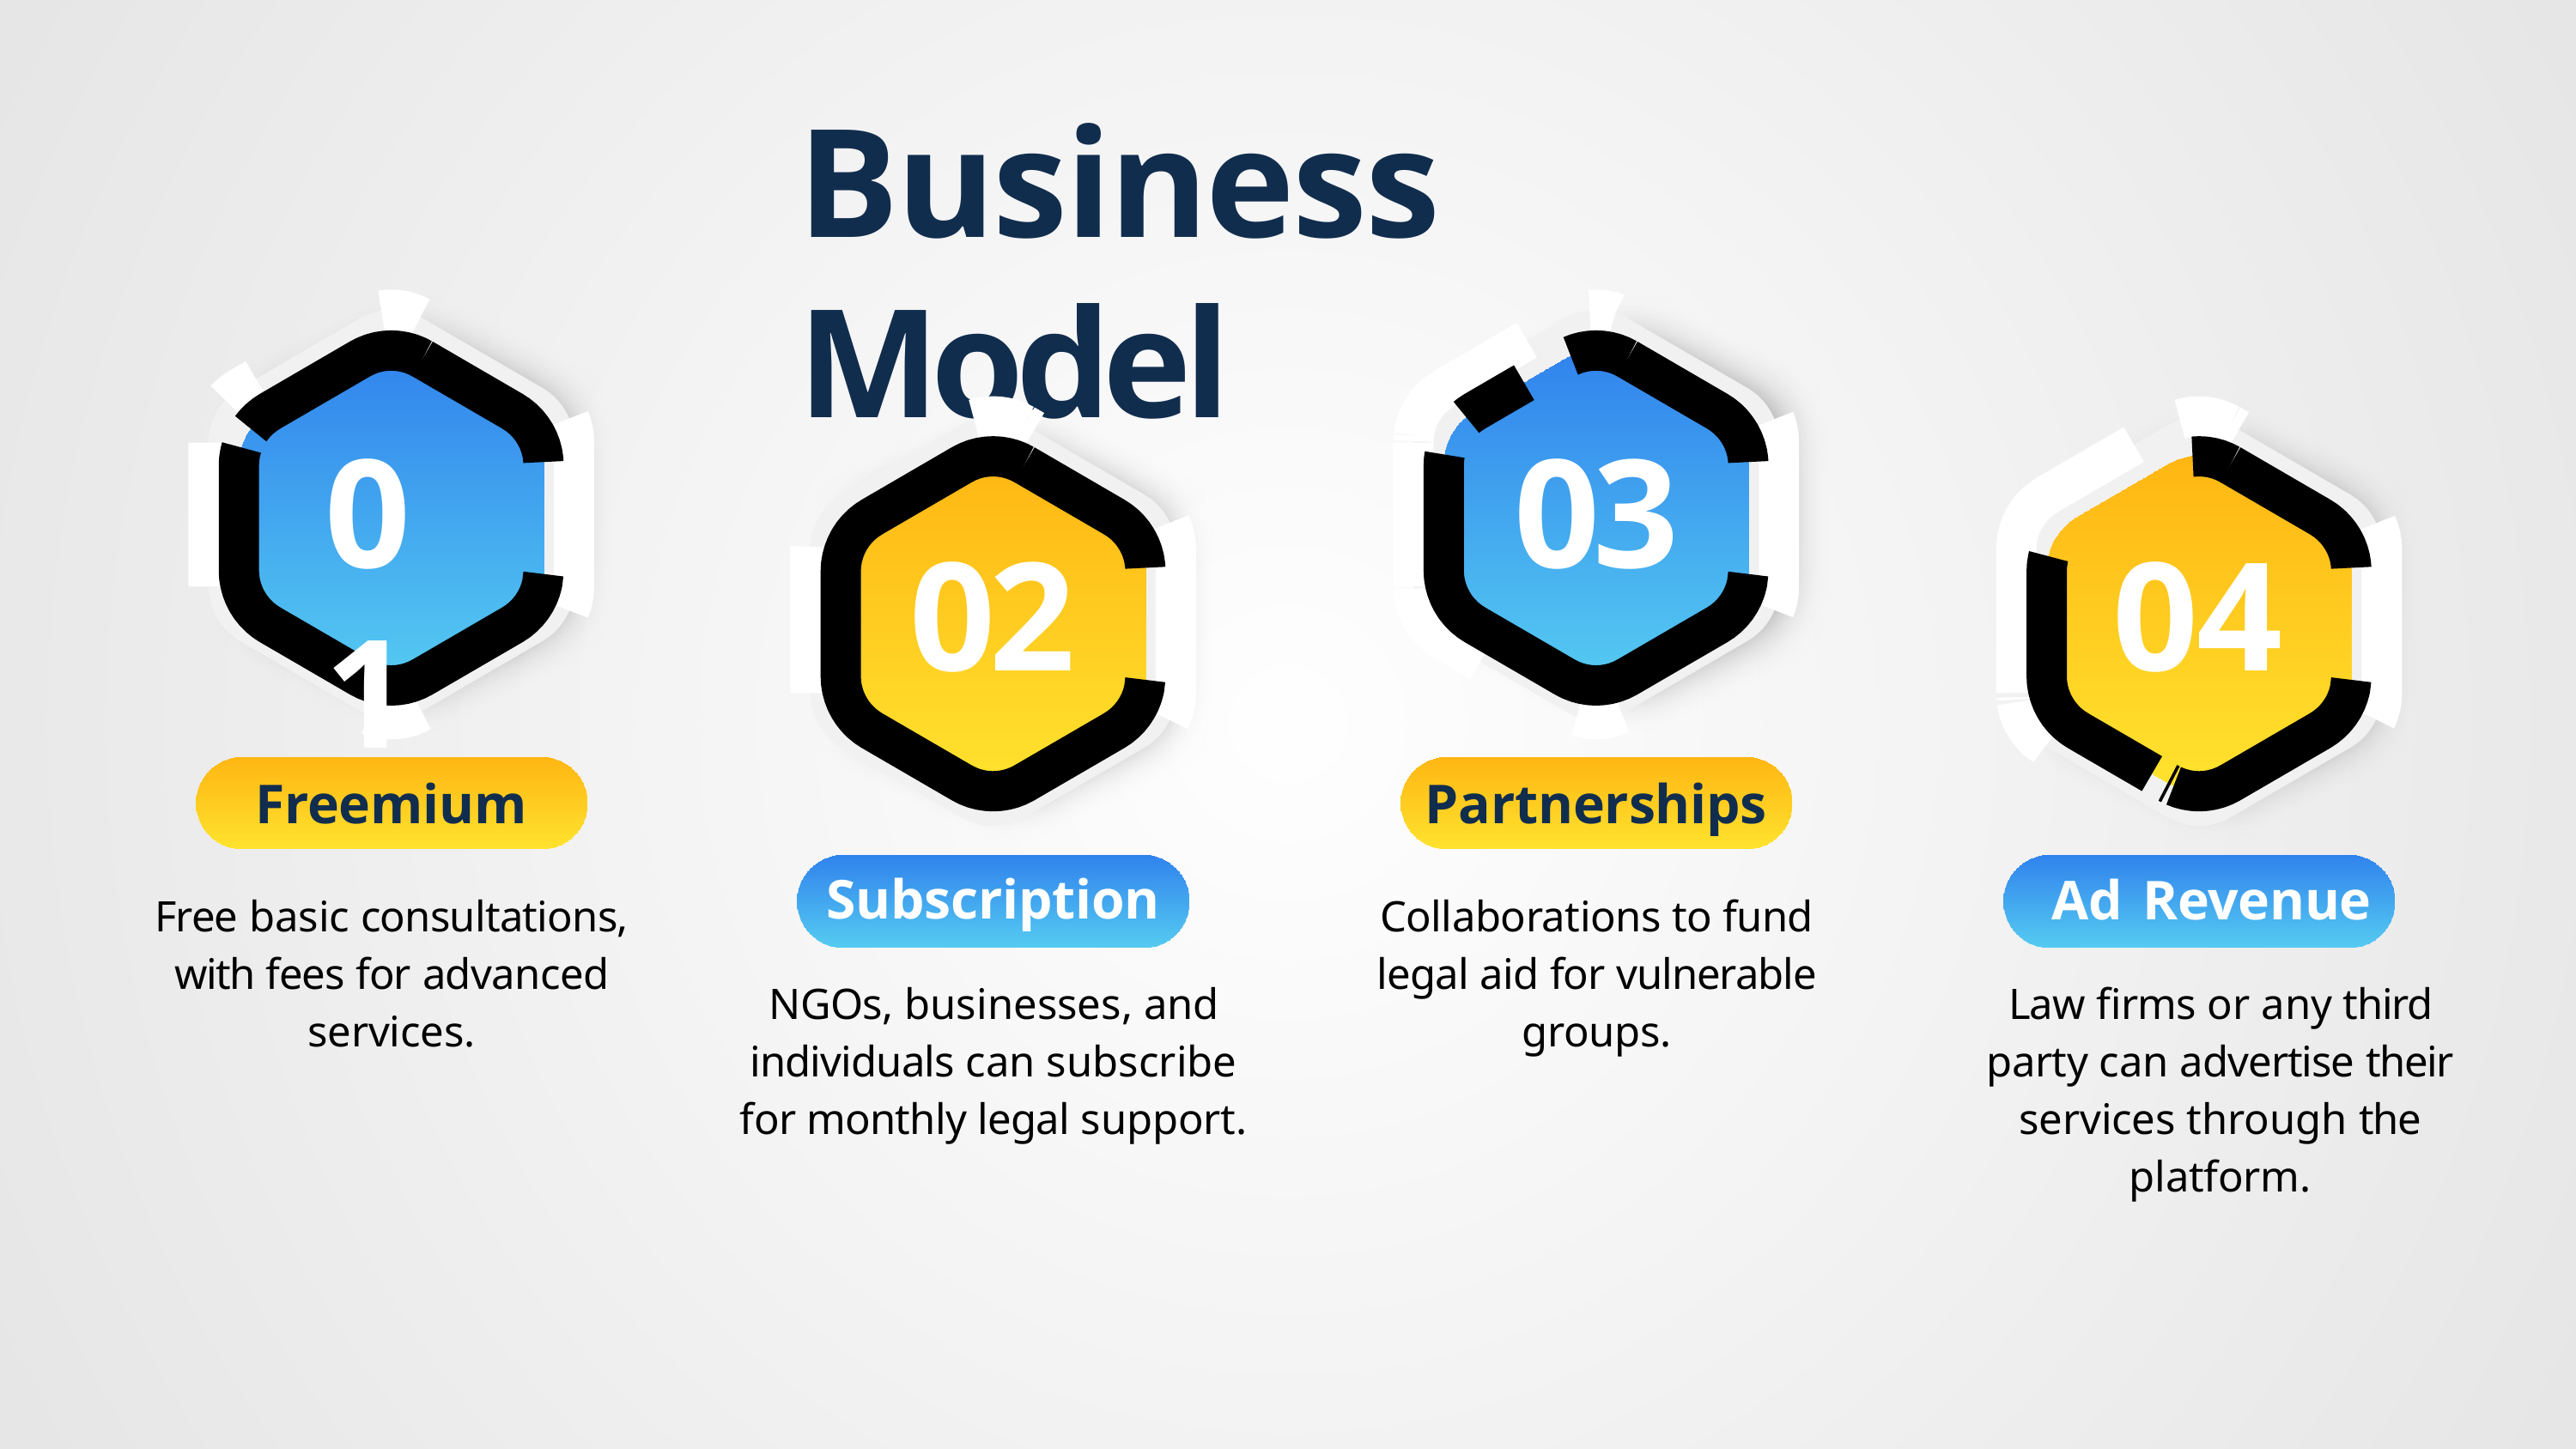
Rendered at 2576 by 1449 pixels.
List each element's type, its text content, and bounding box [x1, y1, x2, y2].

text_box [1393, 289, 1829, 740]
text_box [188, 289, 612, 740]
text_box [1996, 396, 2417, 843]
picture [0, 0, 2576, 1449]
text_box Partnerships Collaborations to fund legal aid for vulnerable groups. [1342, 768, 1850, 1055]
text_box 01 [323, 748, 460, 755]
text_box Ad Revenue Law firms or any third party can advertise their services through the platform. [1964, 864, 2476, 1201]
text_box Subscription NGOs, businesses, and individuals can subscribe for monthly legal support. [731, 864, 1255, 1143]
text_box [789, 396, 1213, 843]
title Business Model [796, 85, 1780, 448]
text_box Freemium Free basic consultations, with fees for advanced services. [118, 768, 665, 1055]
